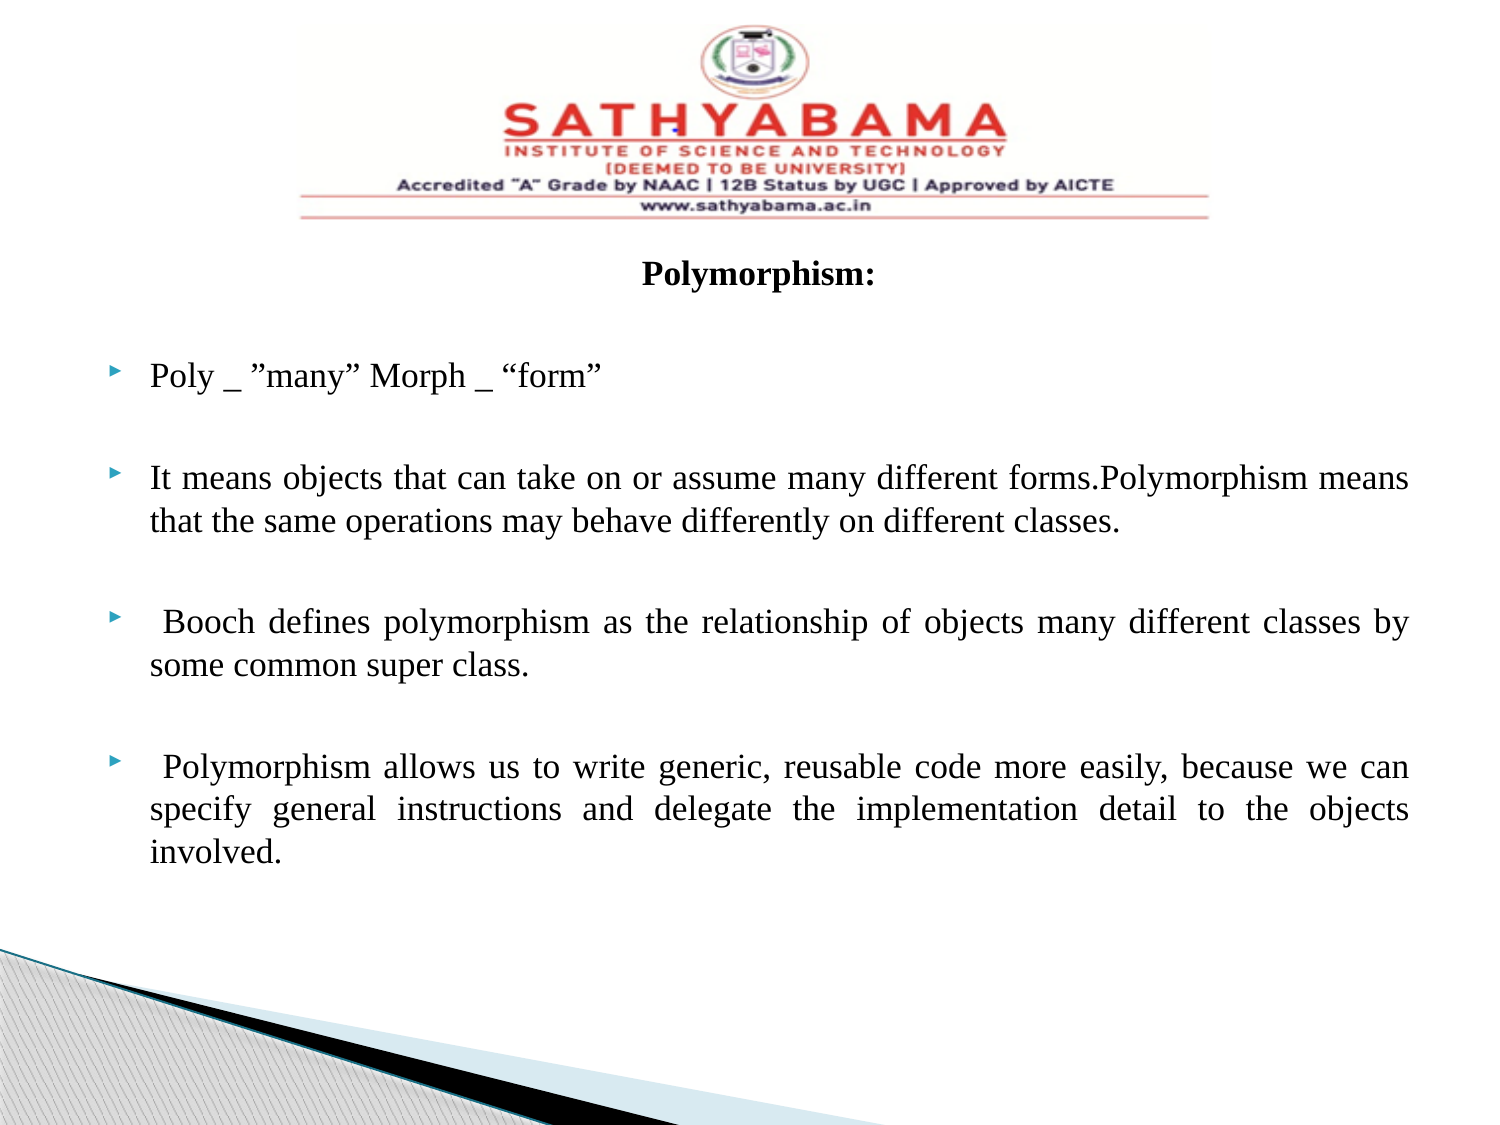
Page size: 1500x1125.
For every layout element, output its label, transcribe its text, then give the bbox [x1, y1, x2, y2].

list Polymorphism: Poly _ ”many” Morph _ “form” It means objects that can take on or assume many different forms.Polymorphism means that the same operations may behave differently on different classes. Booch defines polymorphism as the relationship of objects many different classes by some common super class. Polymorphism allows us to write generic, reusable code more easily, because we can specify general instructions and delegate the implementation detail to the objects involved. [75, 243, 1425, 986]
picture [262, 24, 1263, 238]
